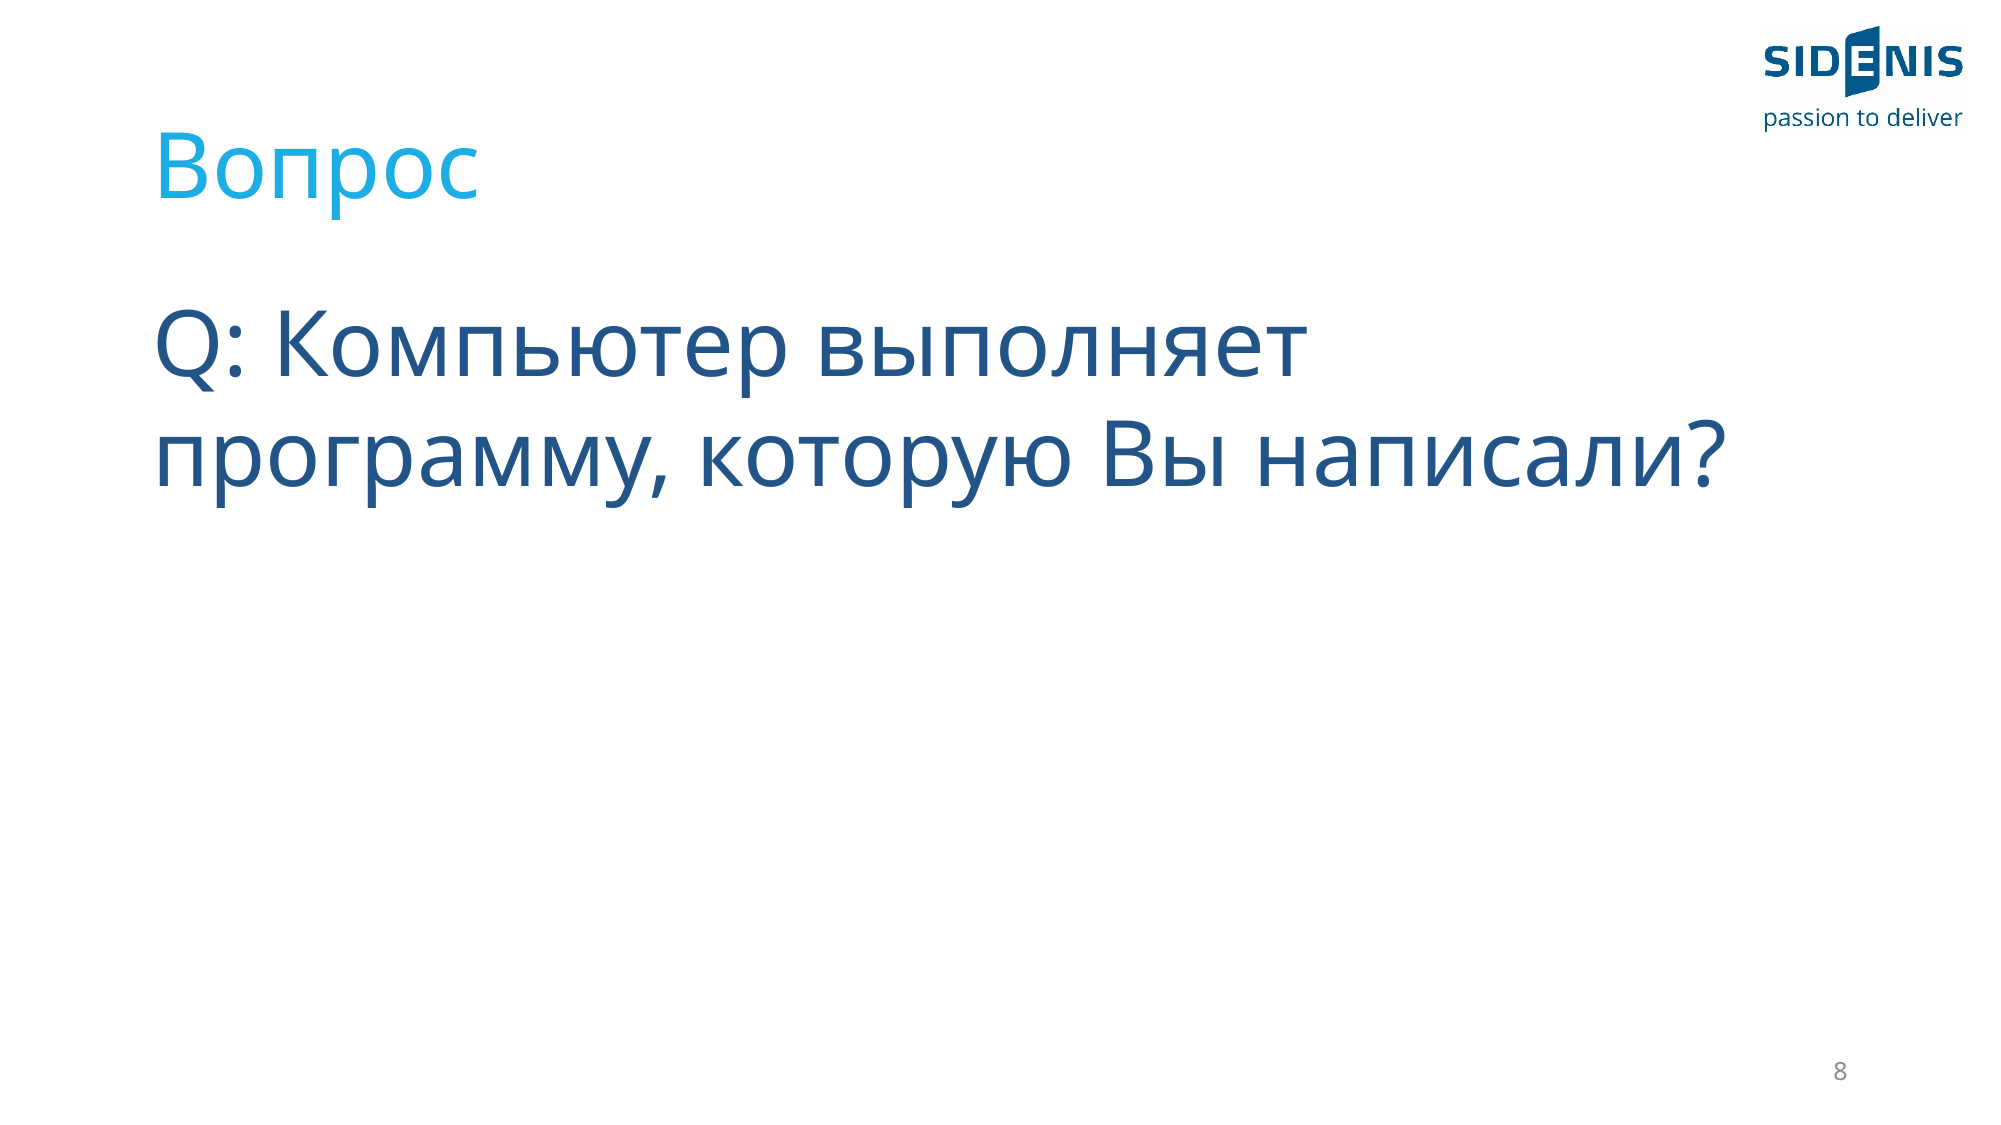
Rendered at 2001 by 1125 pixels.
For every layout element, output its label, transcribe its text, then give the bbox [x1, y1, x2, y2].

slide_number 8 [1412, 1042, 1863, 1103]
picture [1757, 20, 1968, 139]
title Вопрос [137, 59, 1863, 278]
text_box Q: Компьютер выполняет программу, которую Вы написали? [137, 277, 1760, 512]
